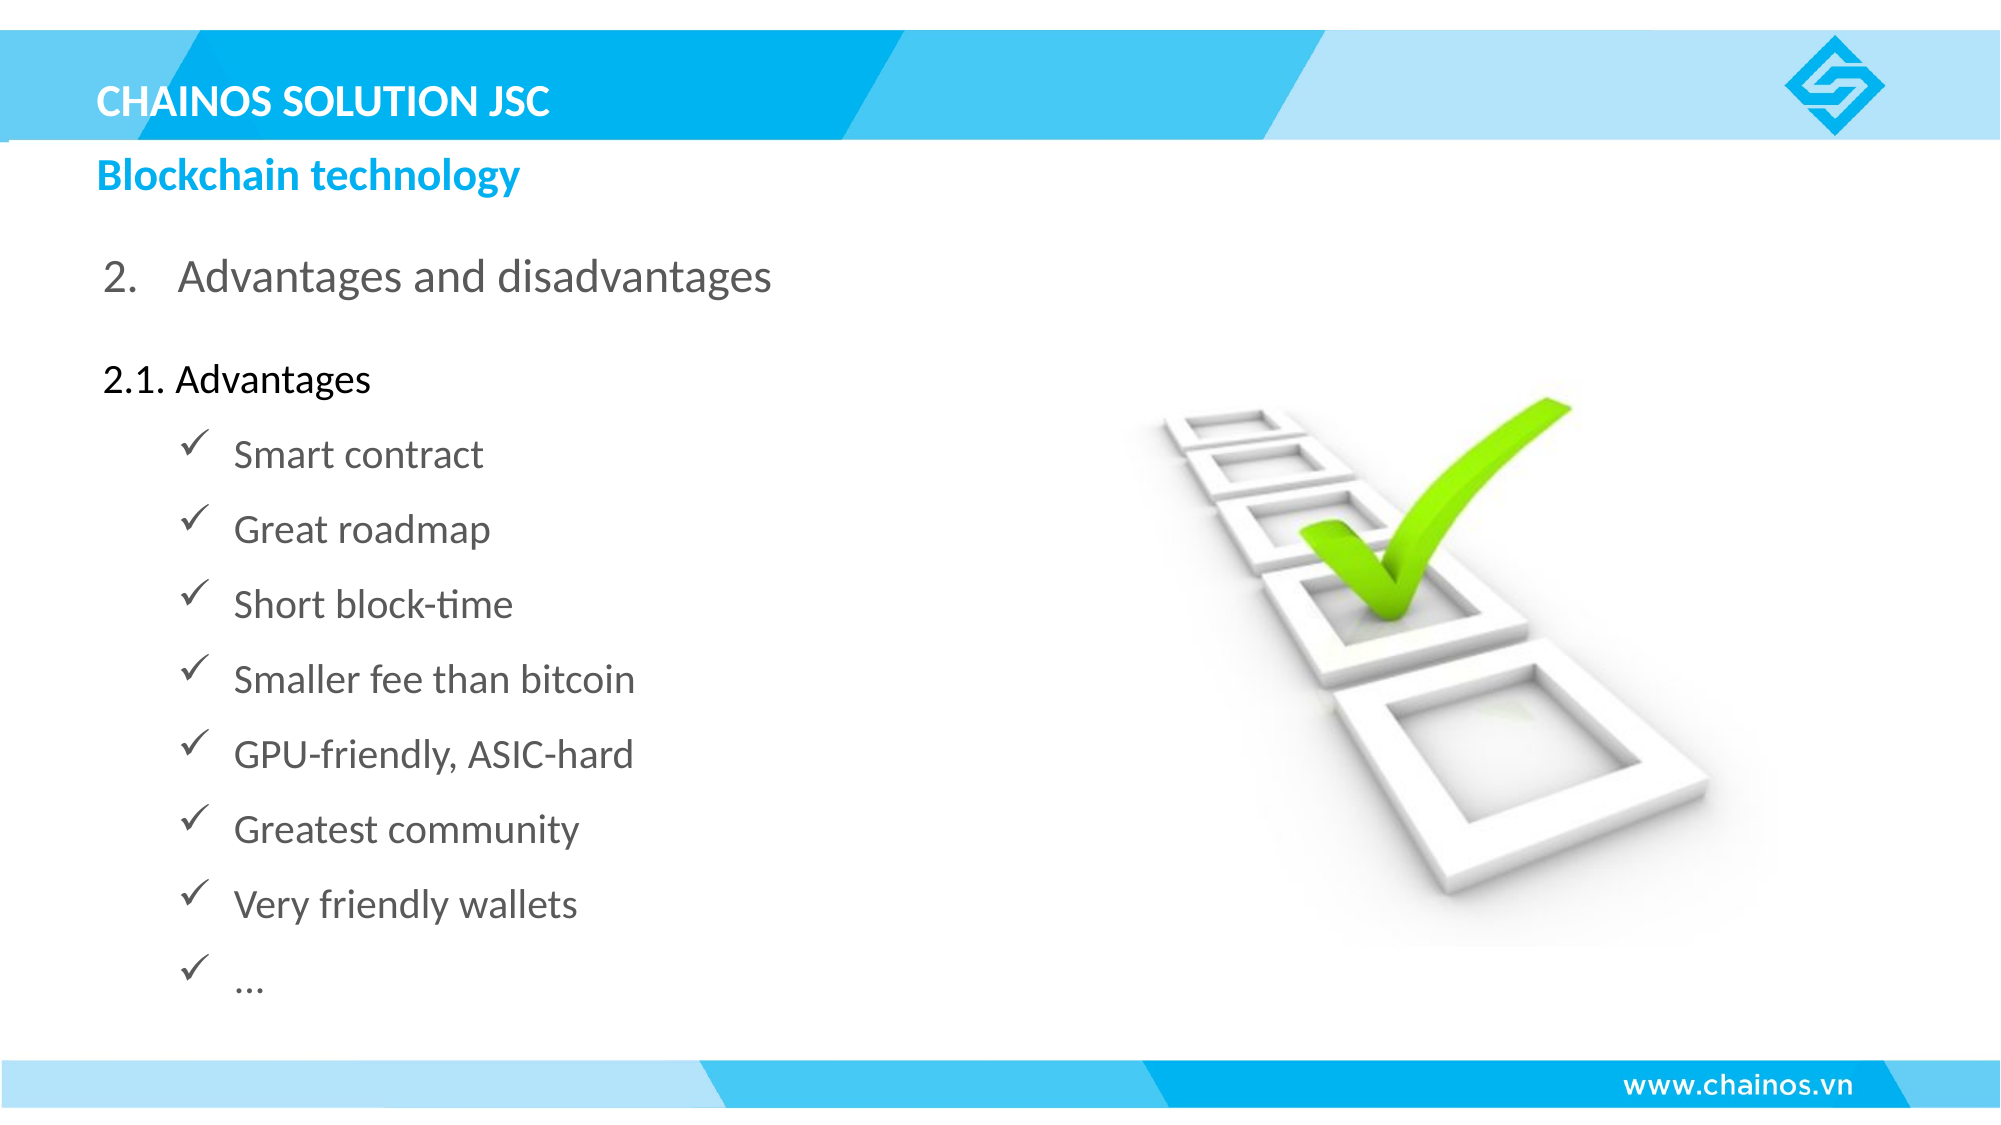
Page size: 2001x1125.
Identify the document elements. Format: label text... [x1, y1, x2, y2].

picture [0, 0, 2001, 1125]
text_box CHAINOS SOLUTION JSC [81, 62, 566, 133]
text_box Advantages and disadvantages 2.1. Advantages Smart contract Great roadmap Short block-time Smaller fee than bitcoin GPU-friendly, ASIC-hard Greatest community Very friendly wallets ... [87, 208, 1159, 1010]
text_box Blockchain technology [81, 137, 536, 208]
